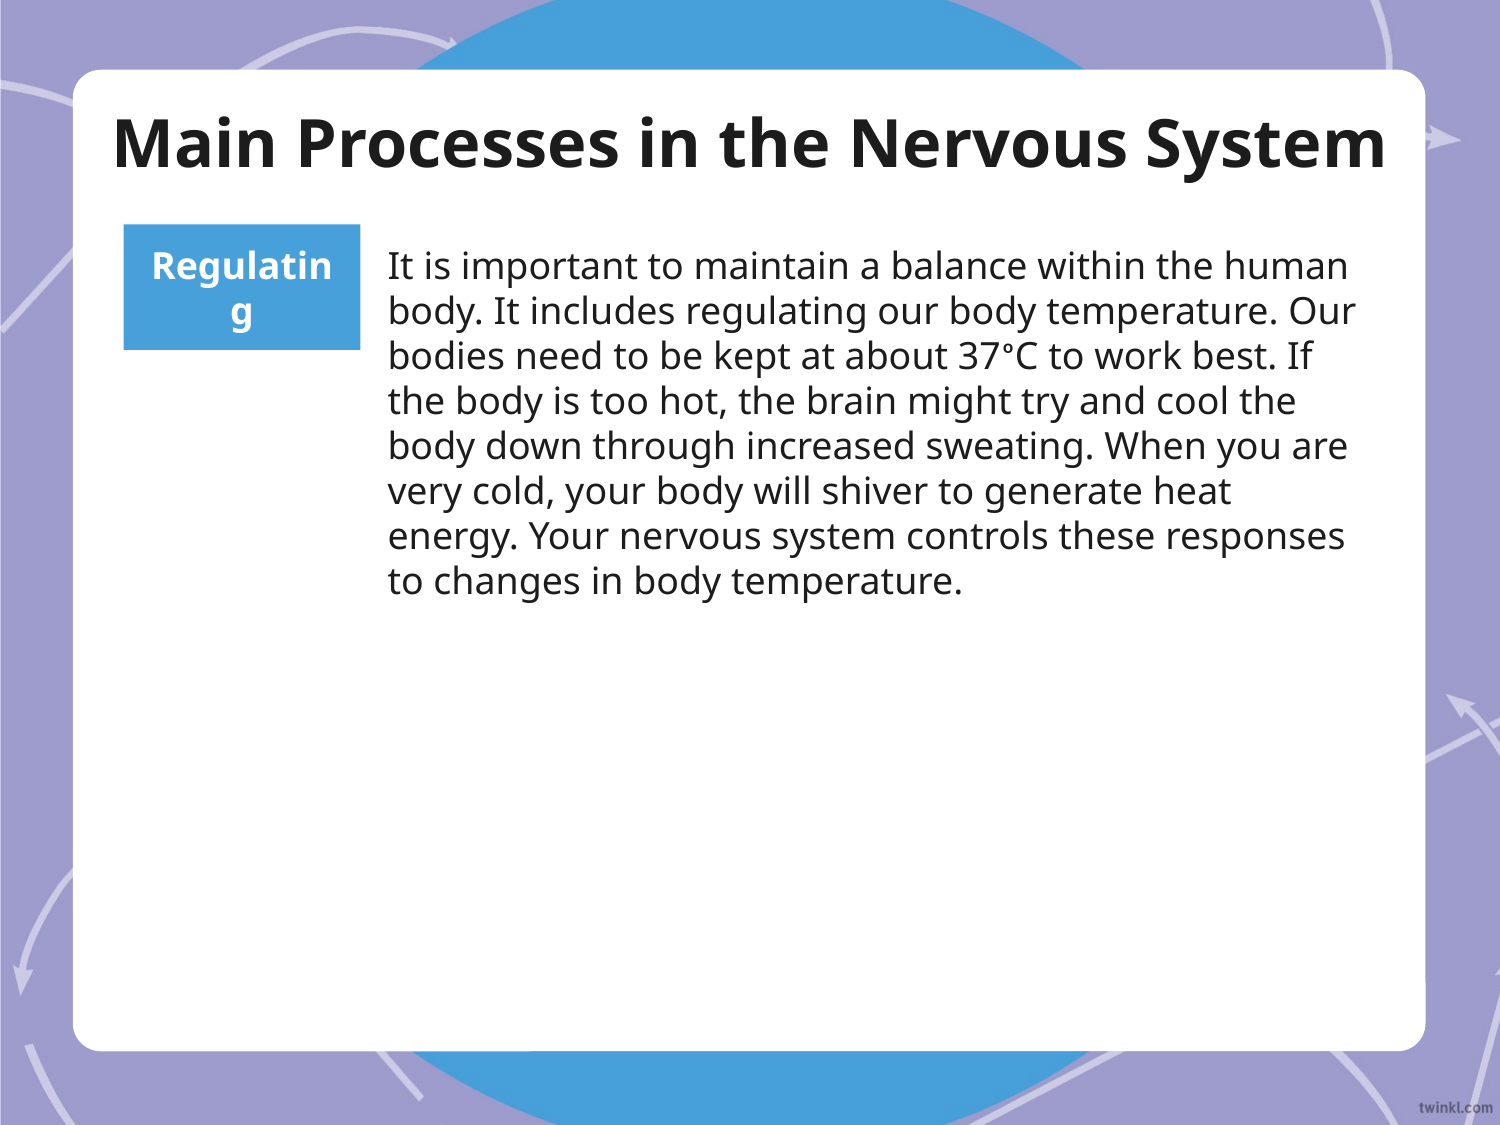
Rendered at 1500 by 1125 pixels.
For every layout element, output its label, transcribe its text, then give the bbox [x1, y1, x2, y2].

title Main Processes in the Nervous System [62, 80, 1438, 211]
text_box It is important to maintain a balance within the human body. It includes regulating our body temperature. Our bodies need to be kept at about 37ᵒC to work best. If the body is too hot, the brain might try and cool the body down through increased sweating. When you are very cold, your body will shiver to generate heat energy. Your nervous system controls these responses to changes in body temperature. [387, 242, 1368, 603]
text_box Regulating [123, 223, 361, 351]
picture [0, 0, 1500, 1125]
